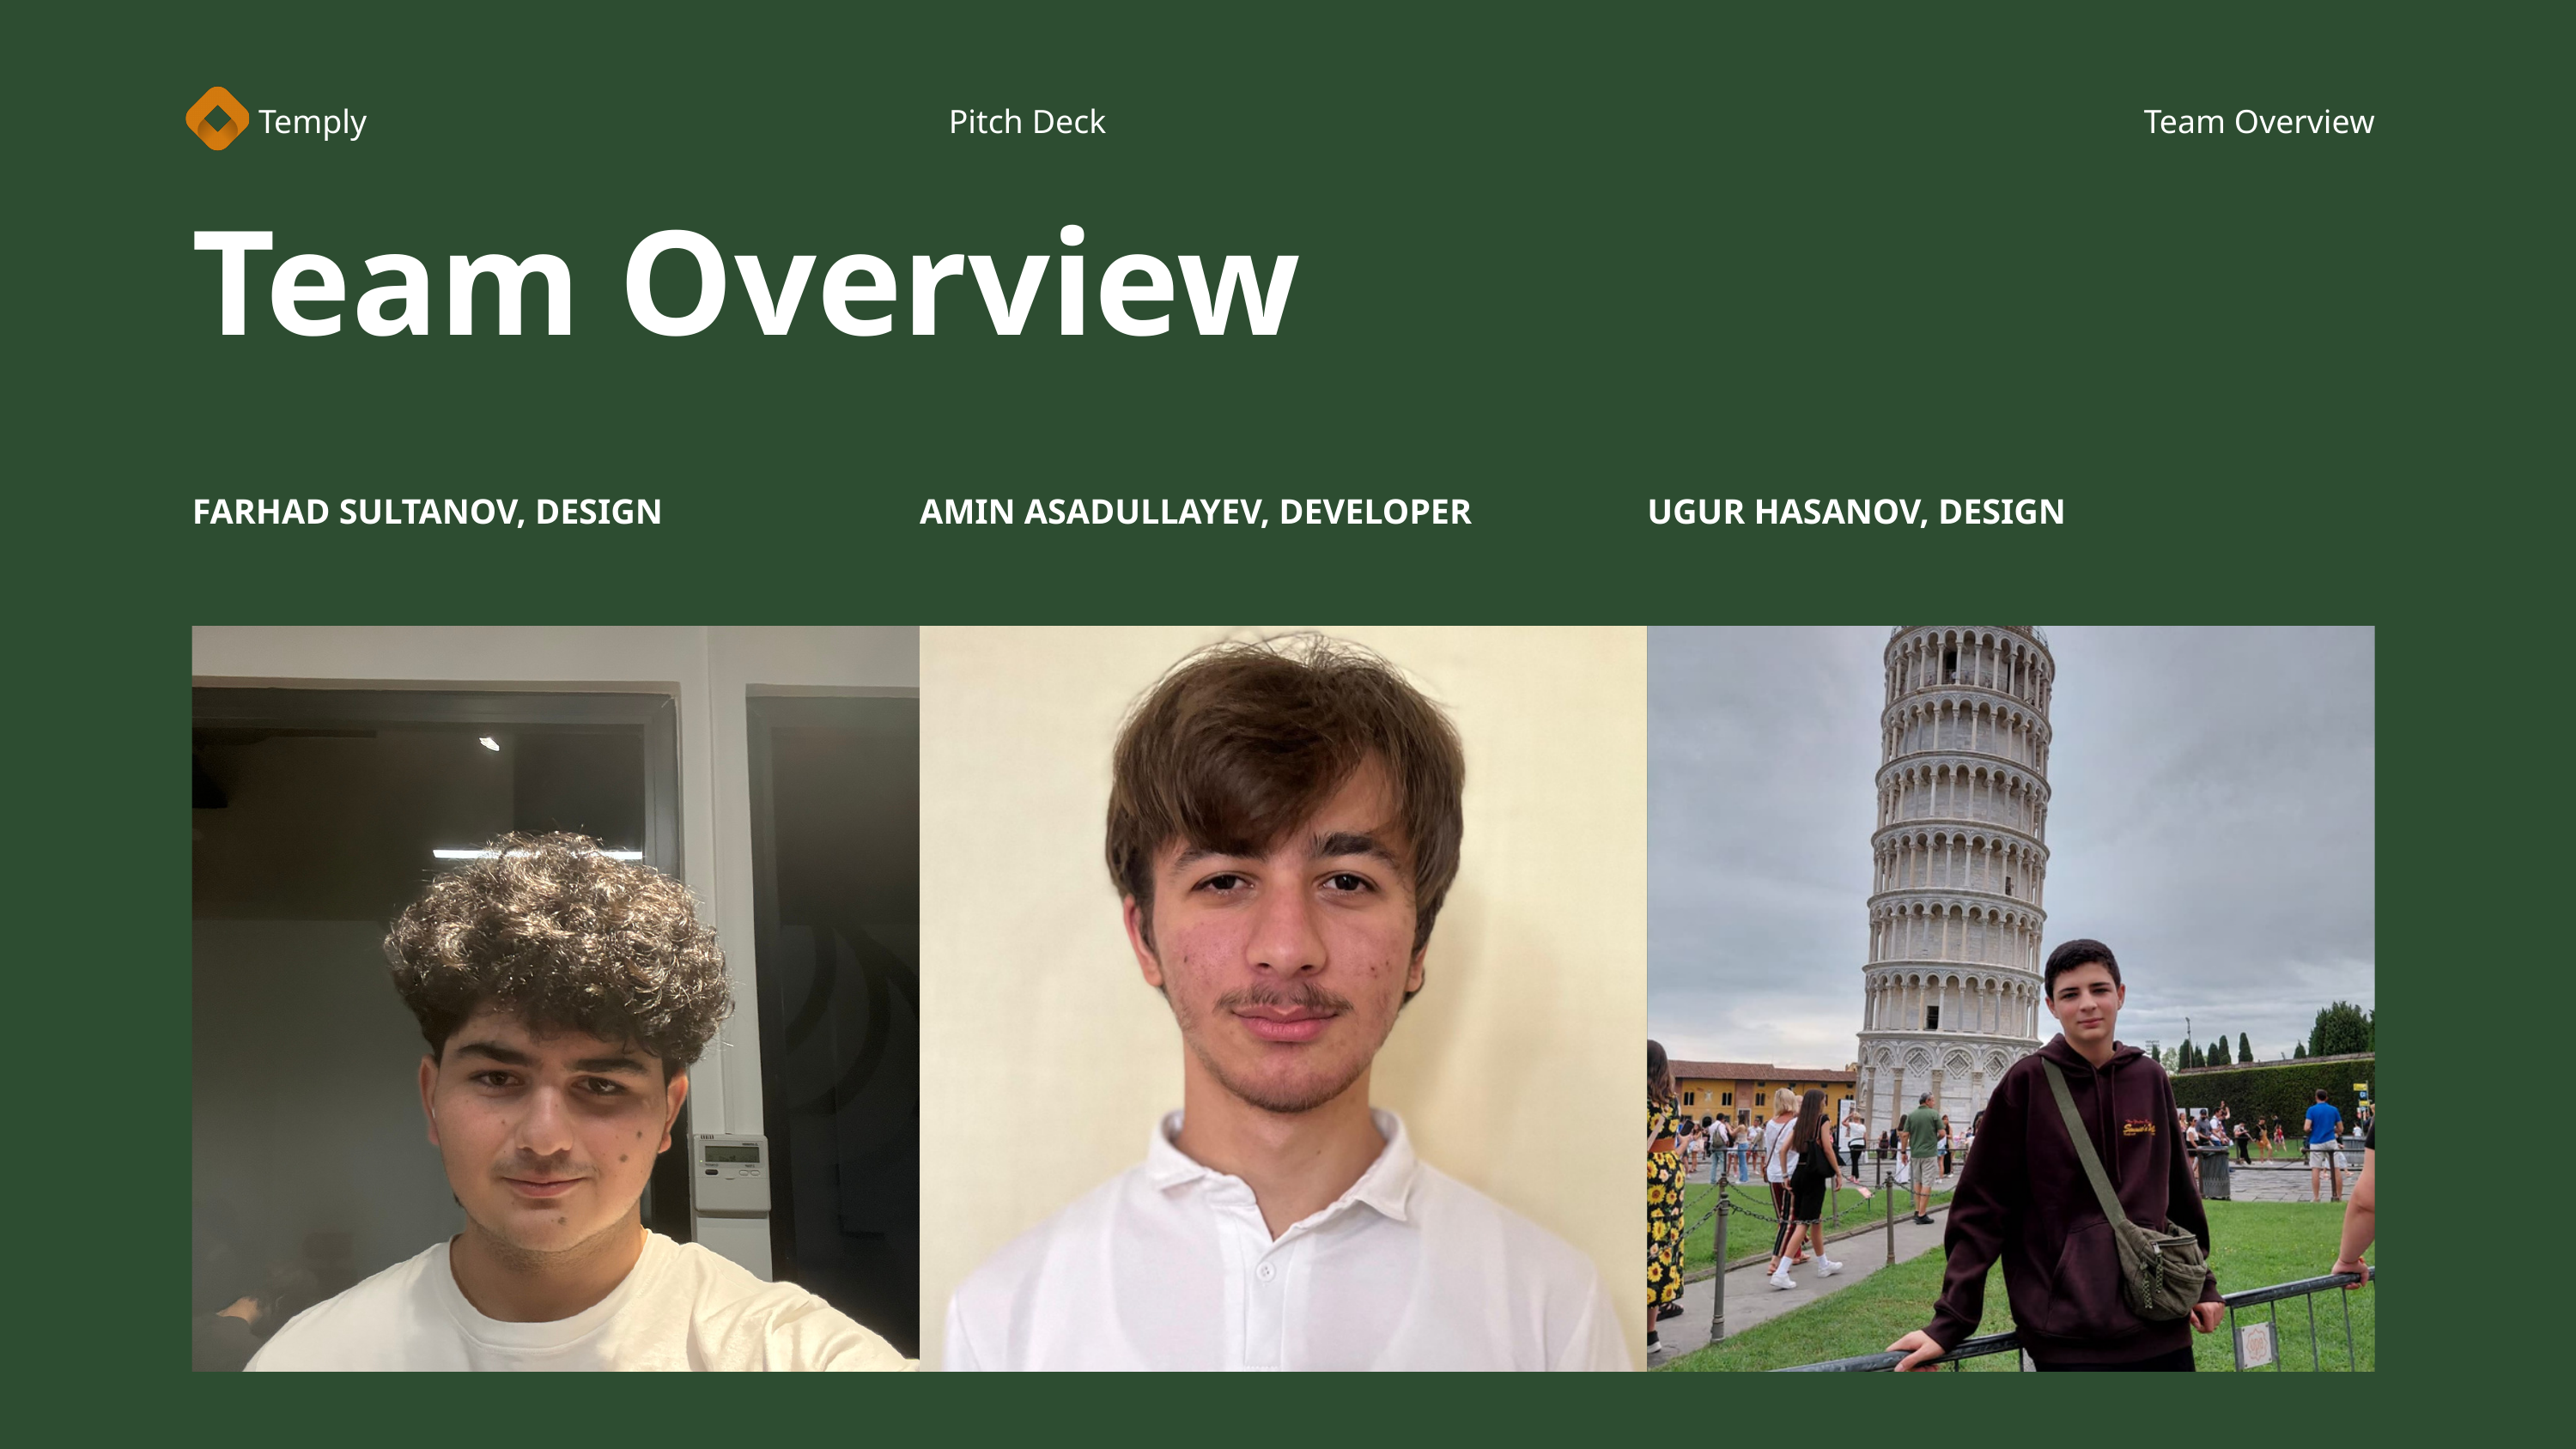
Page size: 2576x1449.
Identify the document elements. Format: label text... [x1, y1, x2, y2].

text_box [191, 626, 917, 1372]
text_box AMIN ASADULLAYEV, DEVELOPER [920, 492, 1510, 531]
text_box Pitch Deck [948, 94, 1336, 141]
text_box Temply [258, 94, 756, 141]
text_box FARHAD SULTANOV, DESIGN [191, 492, 730, 569]
text_box [185, 85, 250, 152]
text_box Team Overview [191, 223, 1824, 364]
text_box Team Overview [1842, 94, 2375, 141]
text_box UGUR HASANOV, DESIGN [1647, 492, 2191, 531]
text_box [919, 626, 1645, 1372]
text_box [1647, 626, 2375, 1372]
